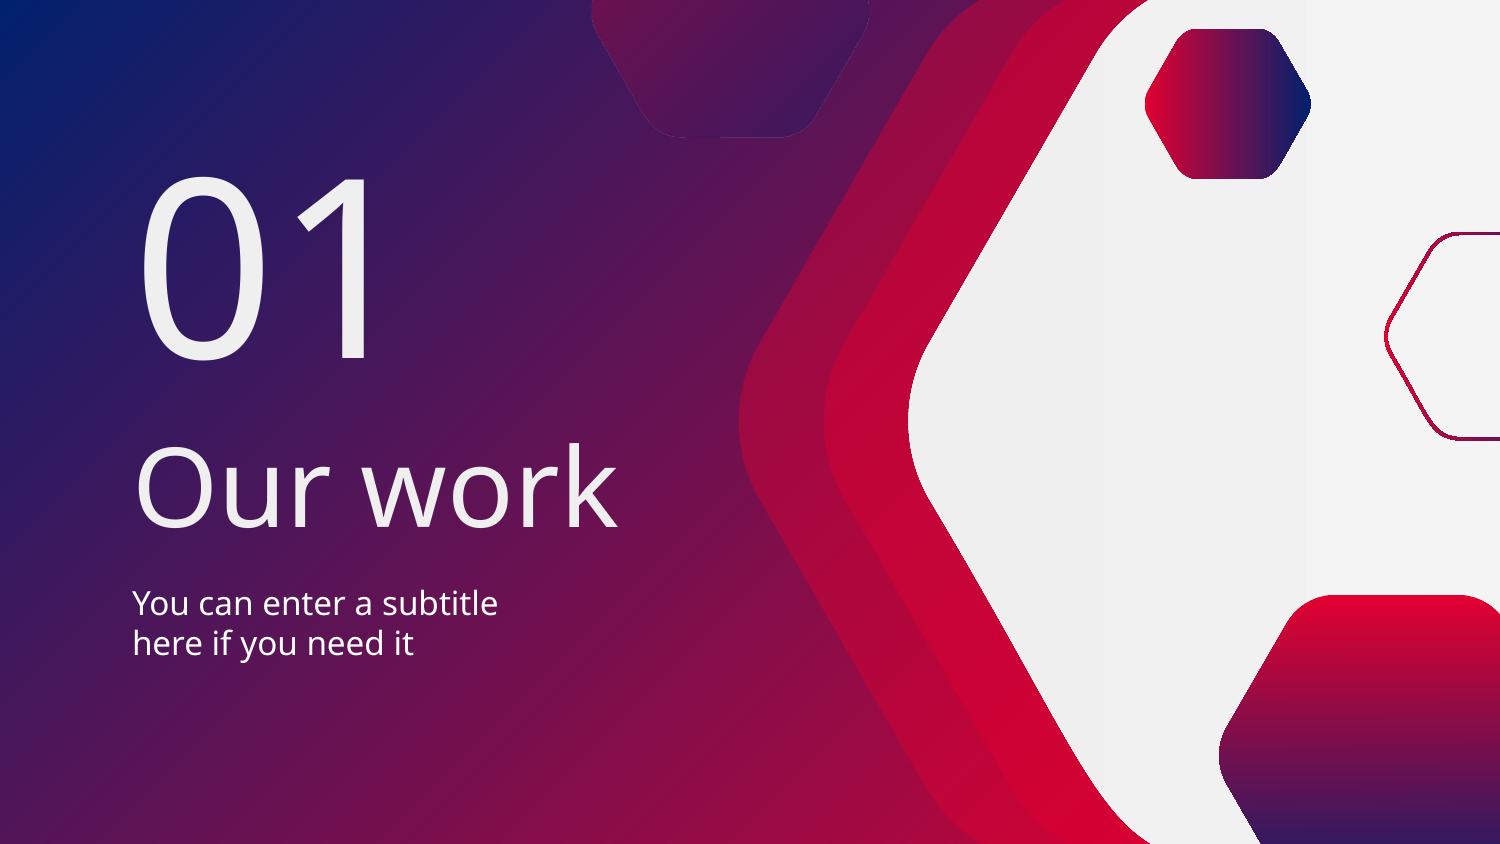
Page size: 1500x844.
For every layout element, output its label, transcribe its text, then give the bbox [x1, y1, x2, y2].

subtitle You can enter a subtitle here if you need it [116, 567, 592, 682]
title Our work [116, 401, 795, 558]
title 01 [116, 161, 466, 355]
